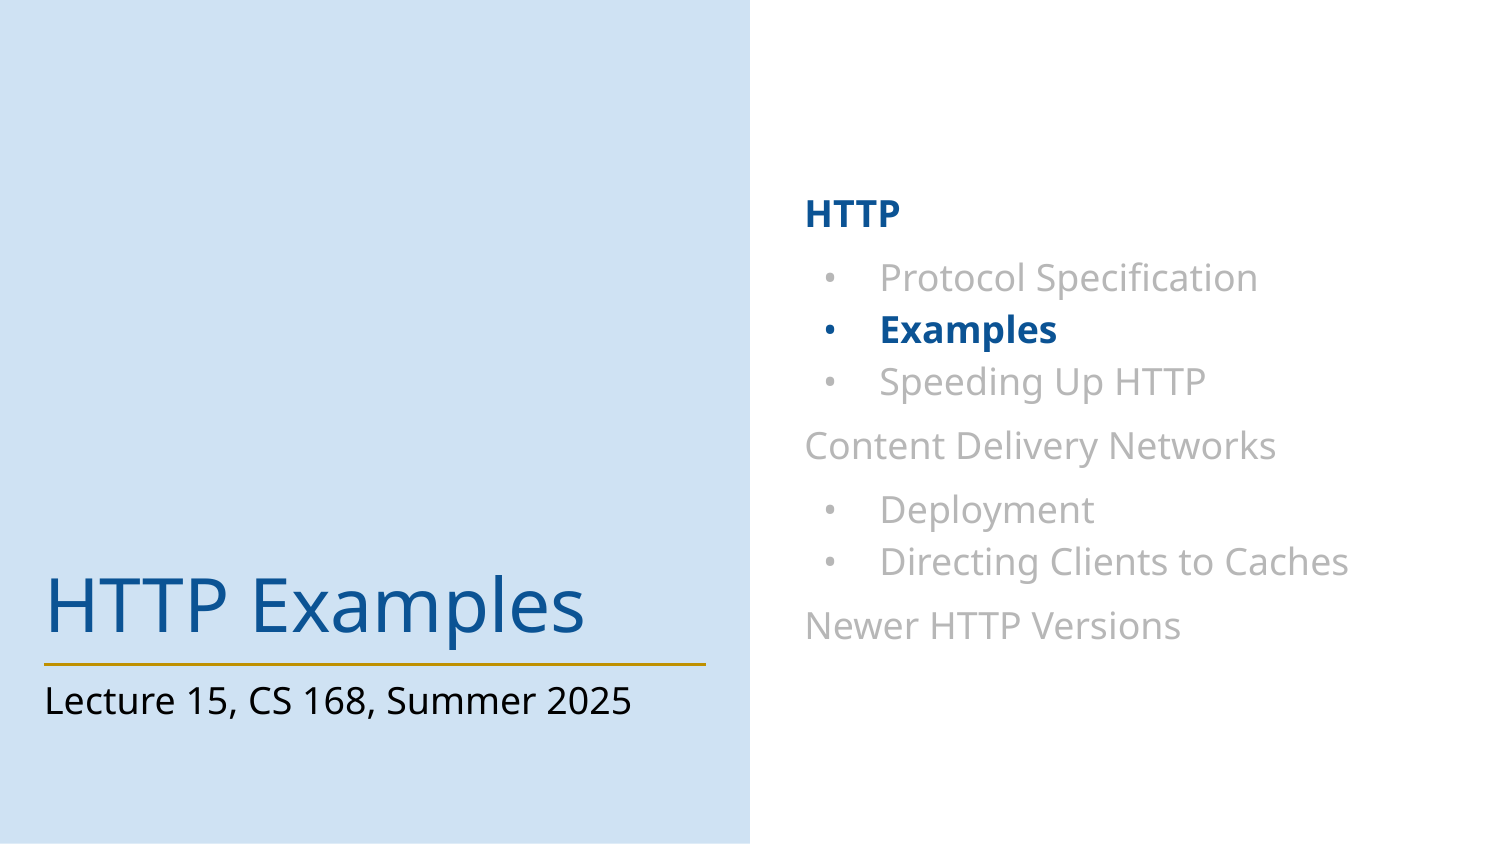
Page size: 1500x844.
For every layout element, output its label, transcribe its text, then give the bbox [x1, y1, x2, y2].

title HTTP Examples [29, 328, 692, 663]
subtitle Lecture 15, CS 168, Summer 2025 [29, 667, 712, 732]
list HTTP Protocol Specification Examples Speeding Up HTTP Content Delivery Networks Deployment Directing Clients to Caches Newer HTTP Versions [789, 65, 1452, 765]
